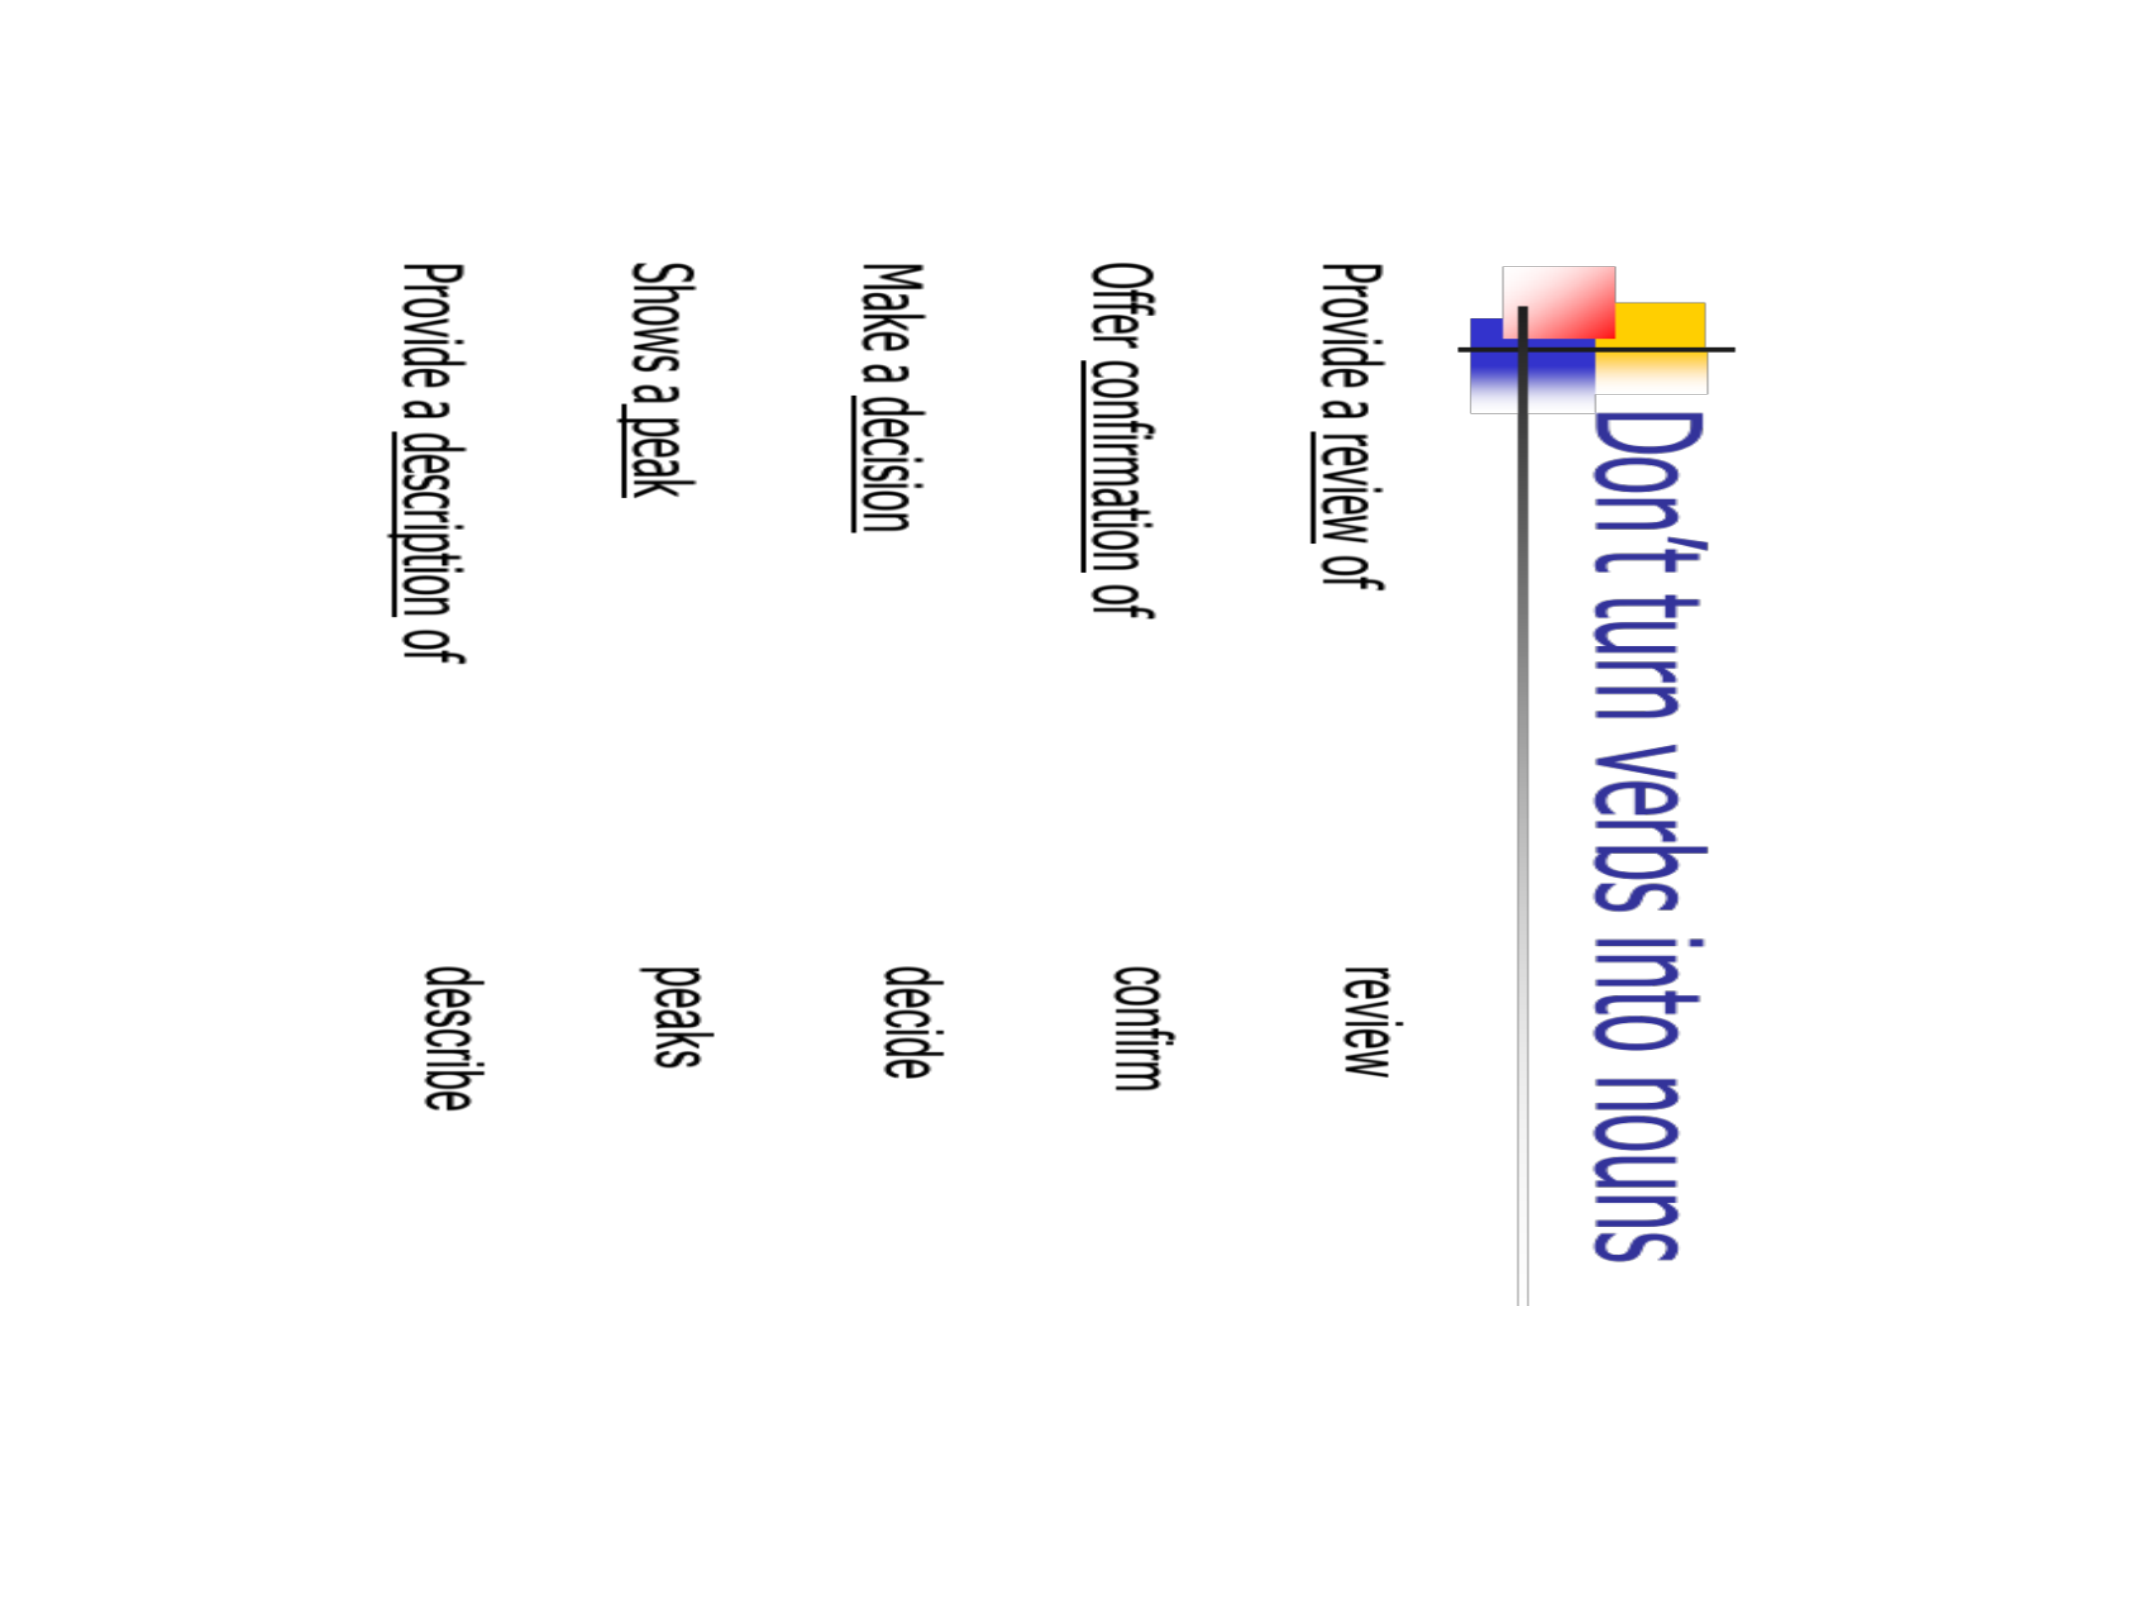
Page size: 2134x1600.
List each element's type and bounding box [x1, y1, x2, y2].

picture [559, 23, 1612, 1537]
